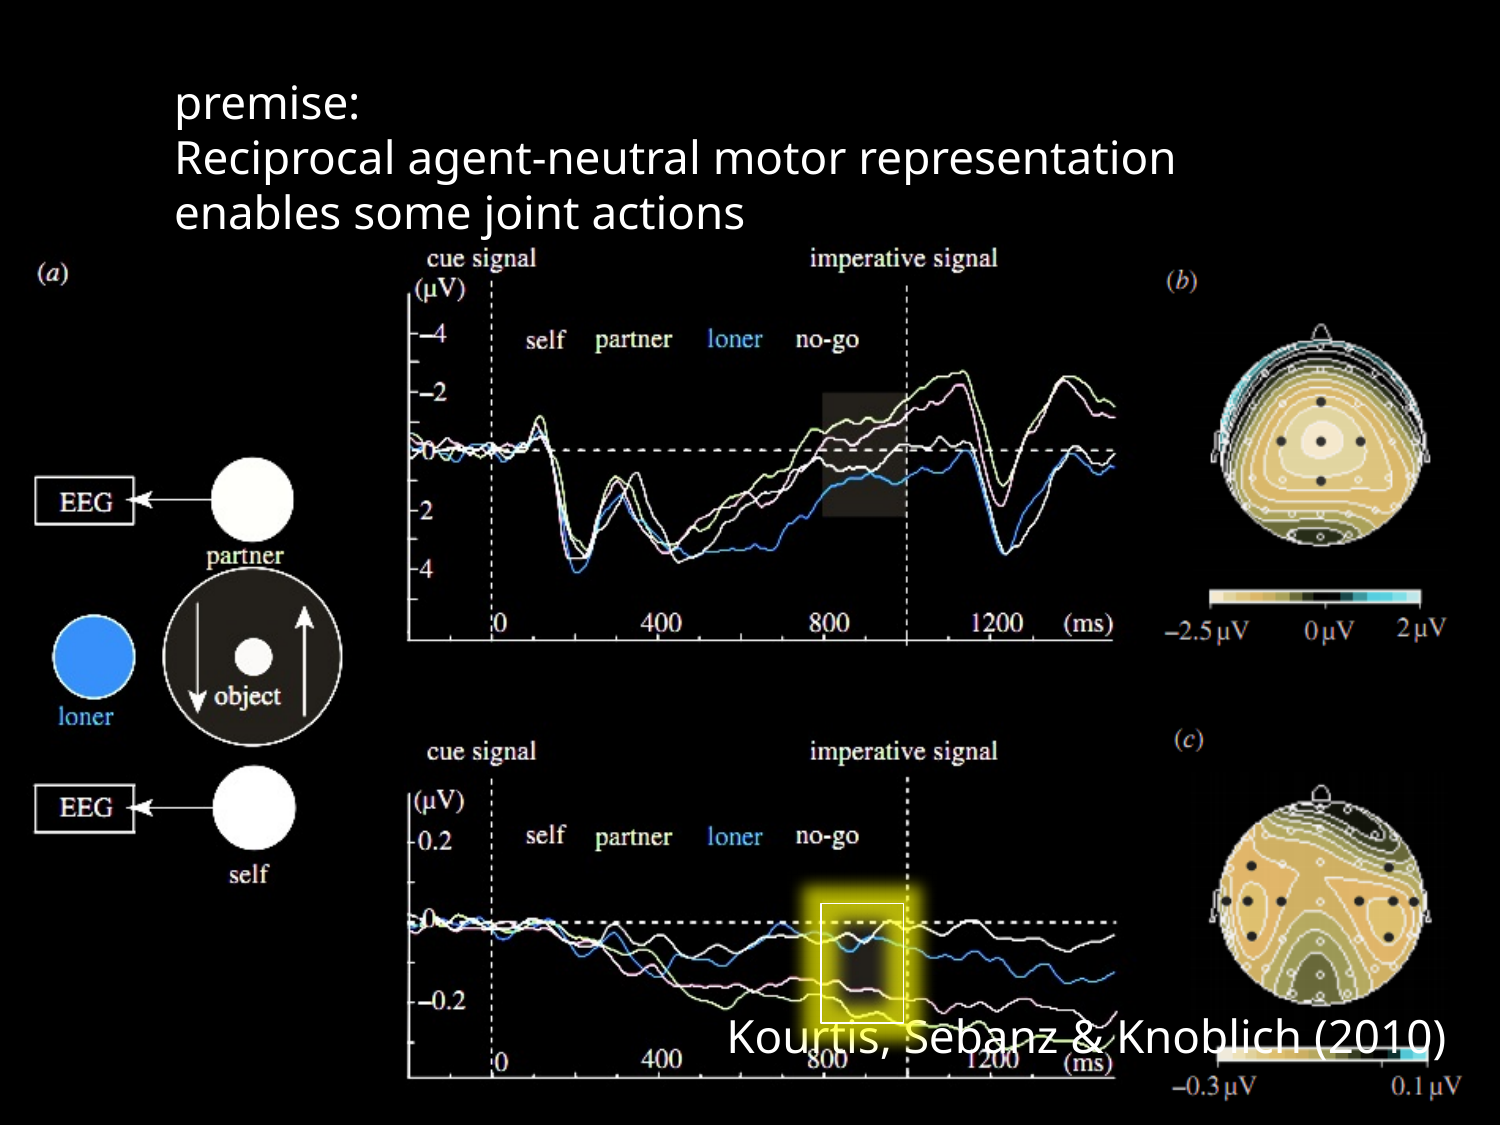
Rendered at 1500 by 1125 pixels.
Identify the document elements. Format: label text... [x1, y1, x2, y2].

text_box premise: Reciprocal agent-neutral motor representation enables some joint actions [159, 66, 1260, 190]
picture [0, 191, 1500, 1125]
